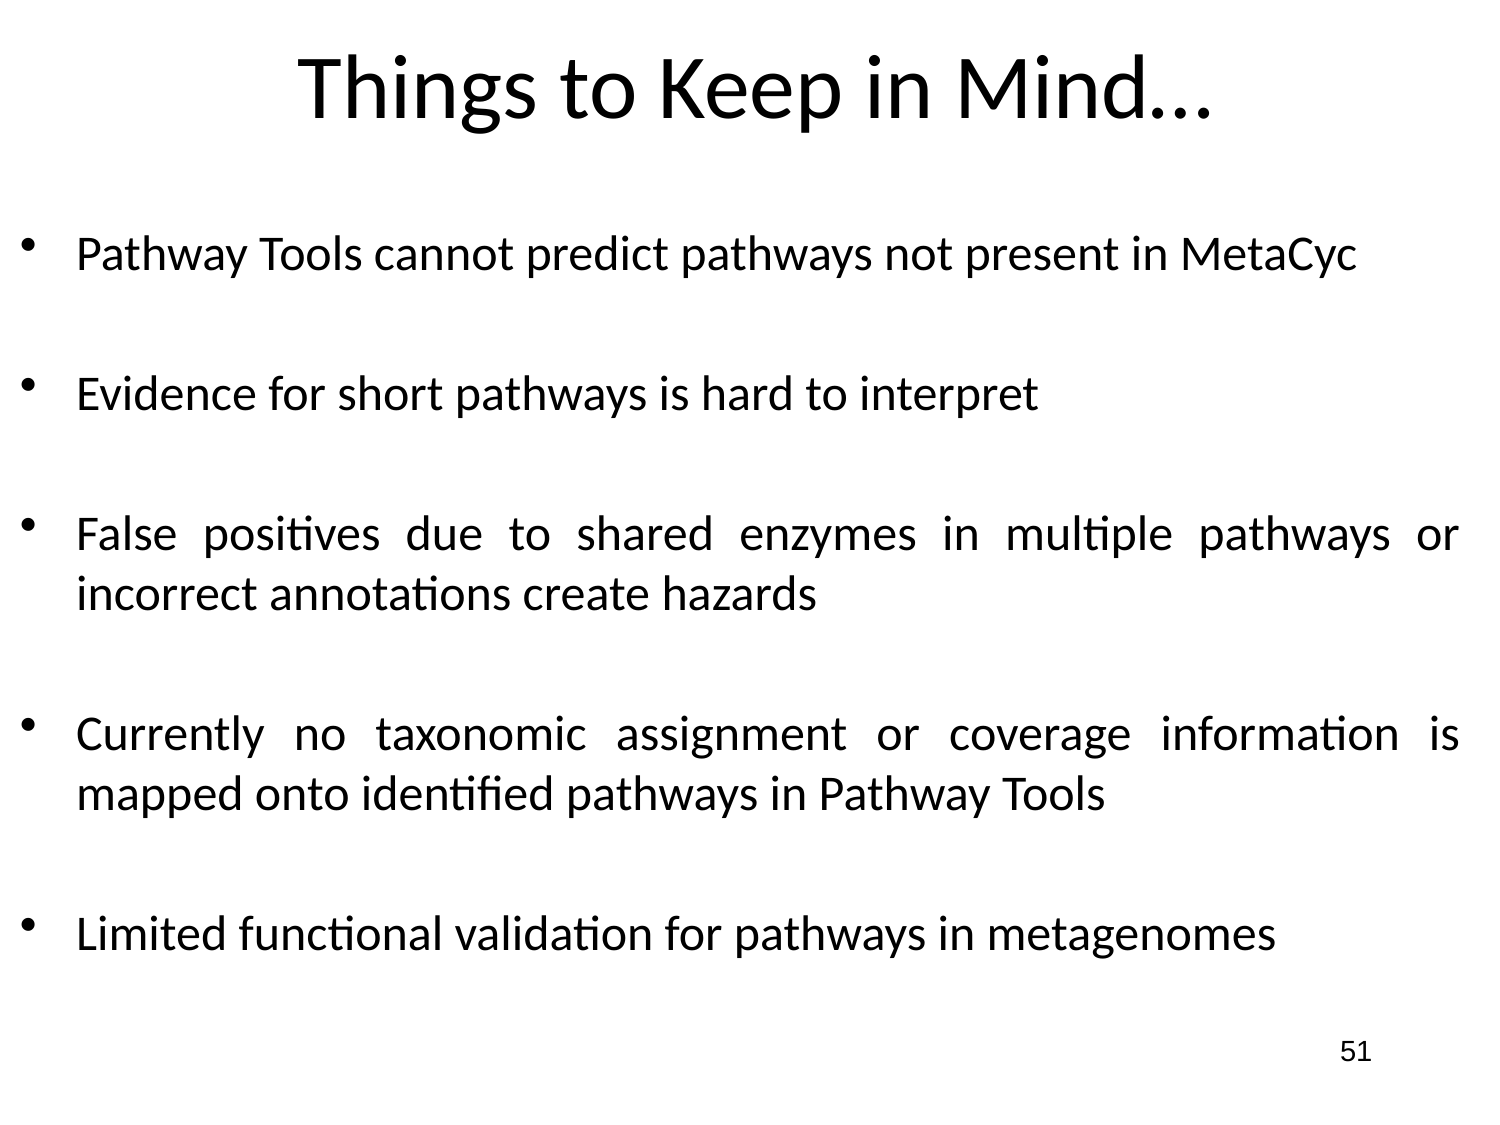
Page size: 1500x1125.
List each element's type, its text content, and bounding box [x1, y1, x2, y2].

title Things to Keep in Mind… [125, 39, 1388, 125]
list Pathway Tools cannot predict pathways not present in MetaCyc Evidence for short pathways is hard to interpret False positives due to shared enzymes in multiple pathways or incorrect annotations create hazards Currently no taxonomic assignment or coverage information is mapped onto identified pathways in Pathway Tools Limited functional validation for pathways in metagenomes [4, 143, 1476, 1010]
slide_number 51 [1074, 1024, 1388, 1101]
